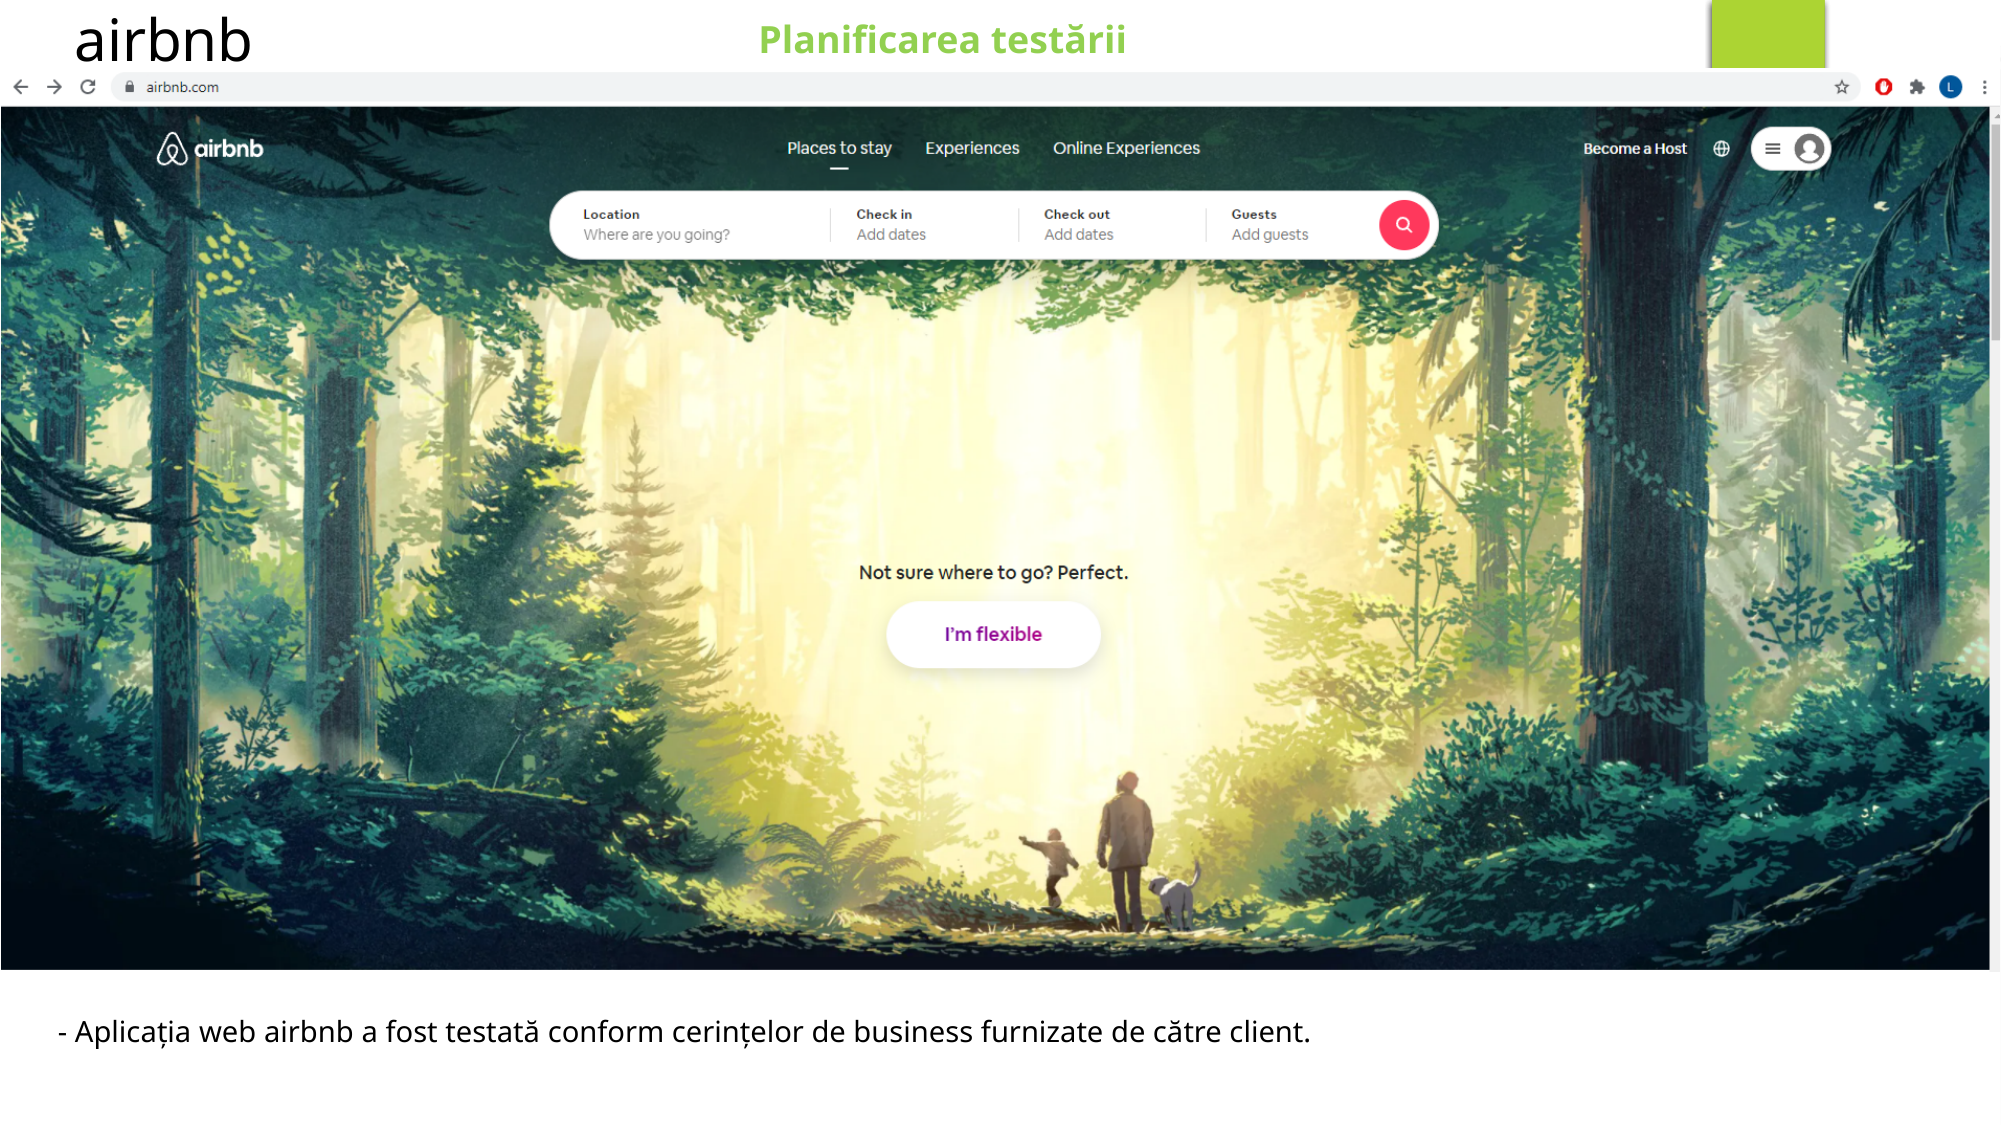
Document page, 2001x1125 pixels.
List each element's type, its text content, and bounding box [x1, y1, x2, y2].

text_box Planificarea testării [743, 8, 1327, 66]
text_box airbnb [59, 0, 299, 66]
text_box - Aplicația web airbnb a fost testată conform cerințelor de business furnizate de către client. [43, 1005, 1800, 1056]
picture [1, 68, 2000, 973]
